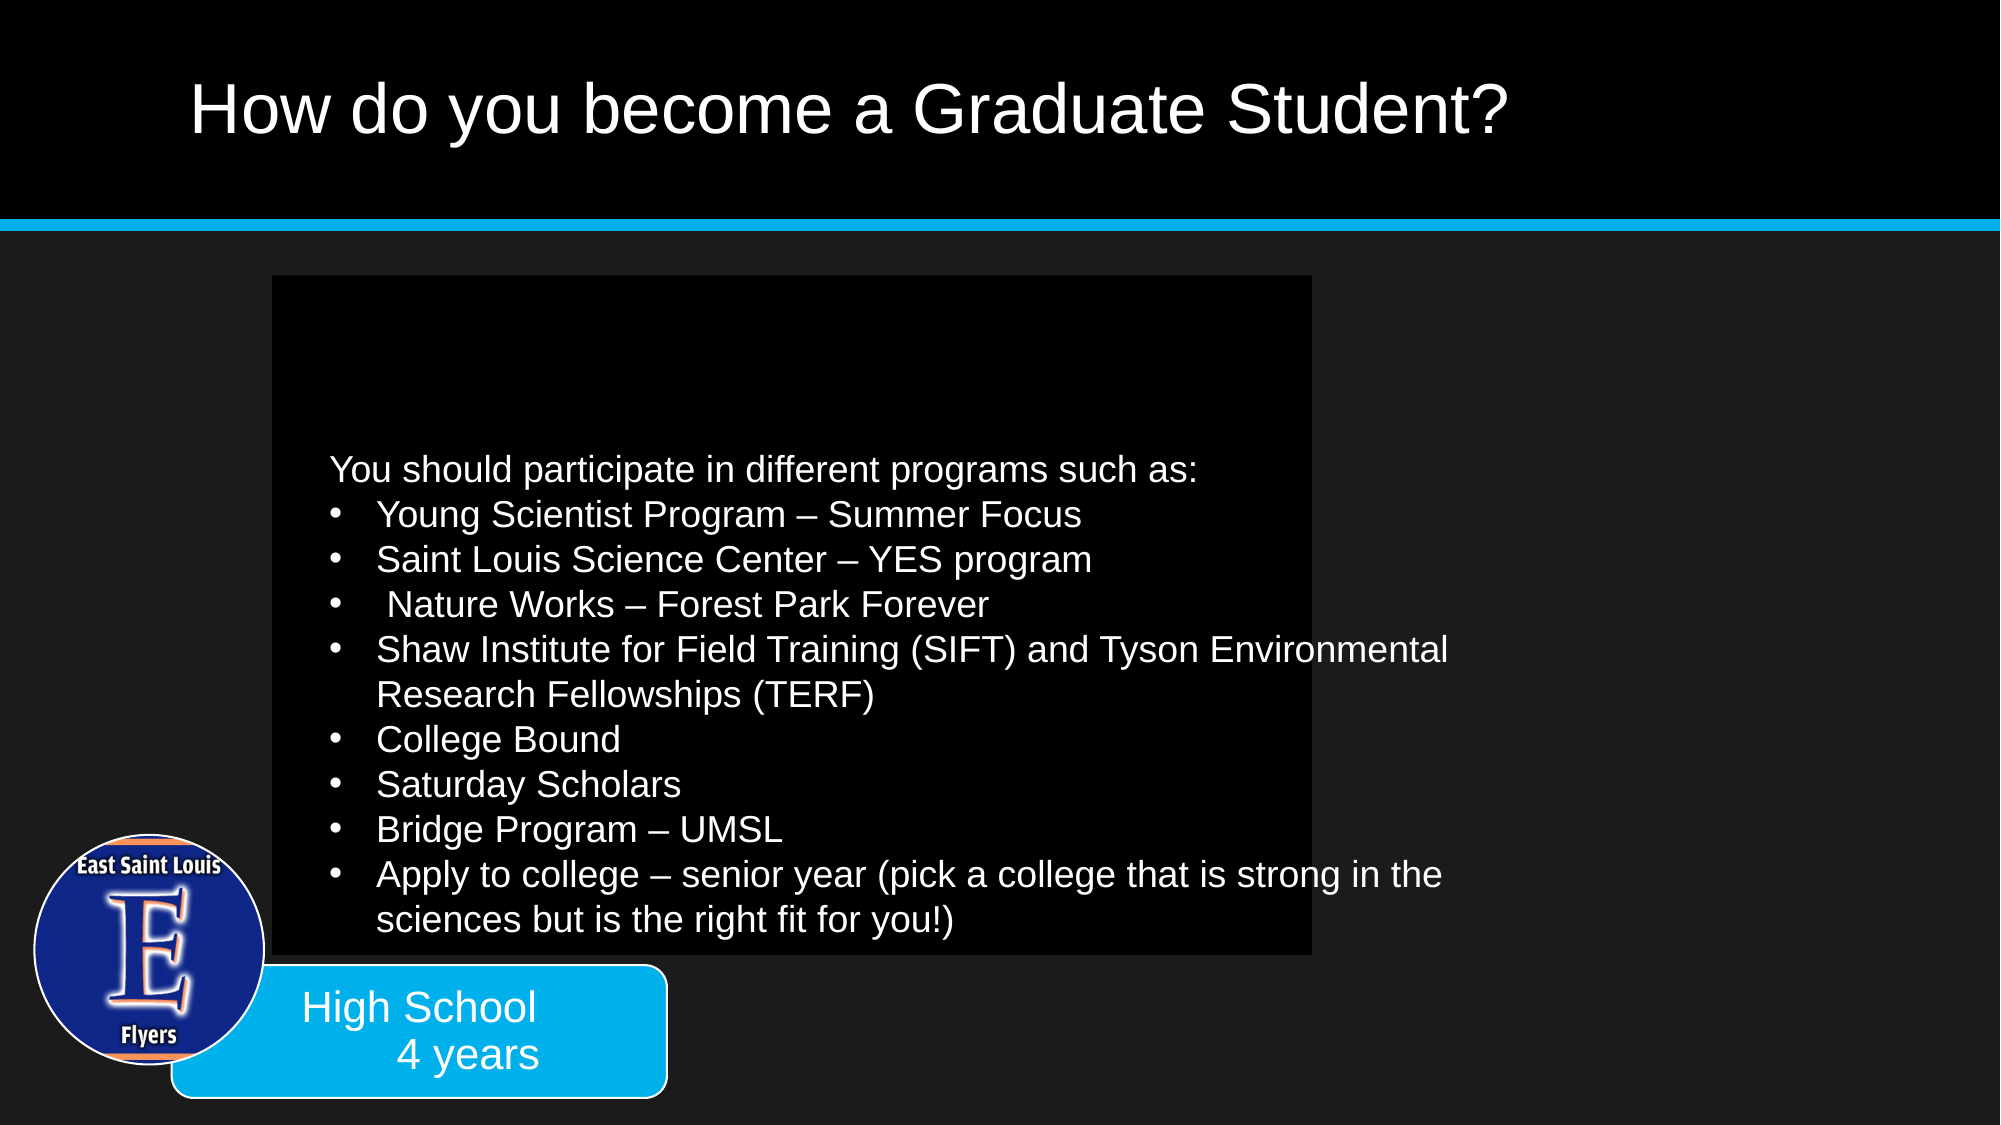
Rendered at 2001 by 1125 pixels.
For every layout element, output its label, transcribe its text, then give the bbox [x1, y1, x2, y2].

title How do you become a Graduate Student? [174, 20, 1825, 201]
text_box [0, 251, 1558, 1125]
